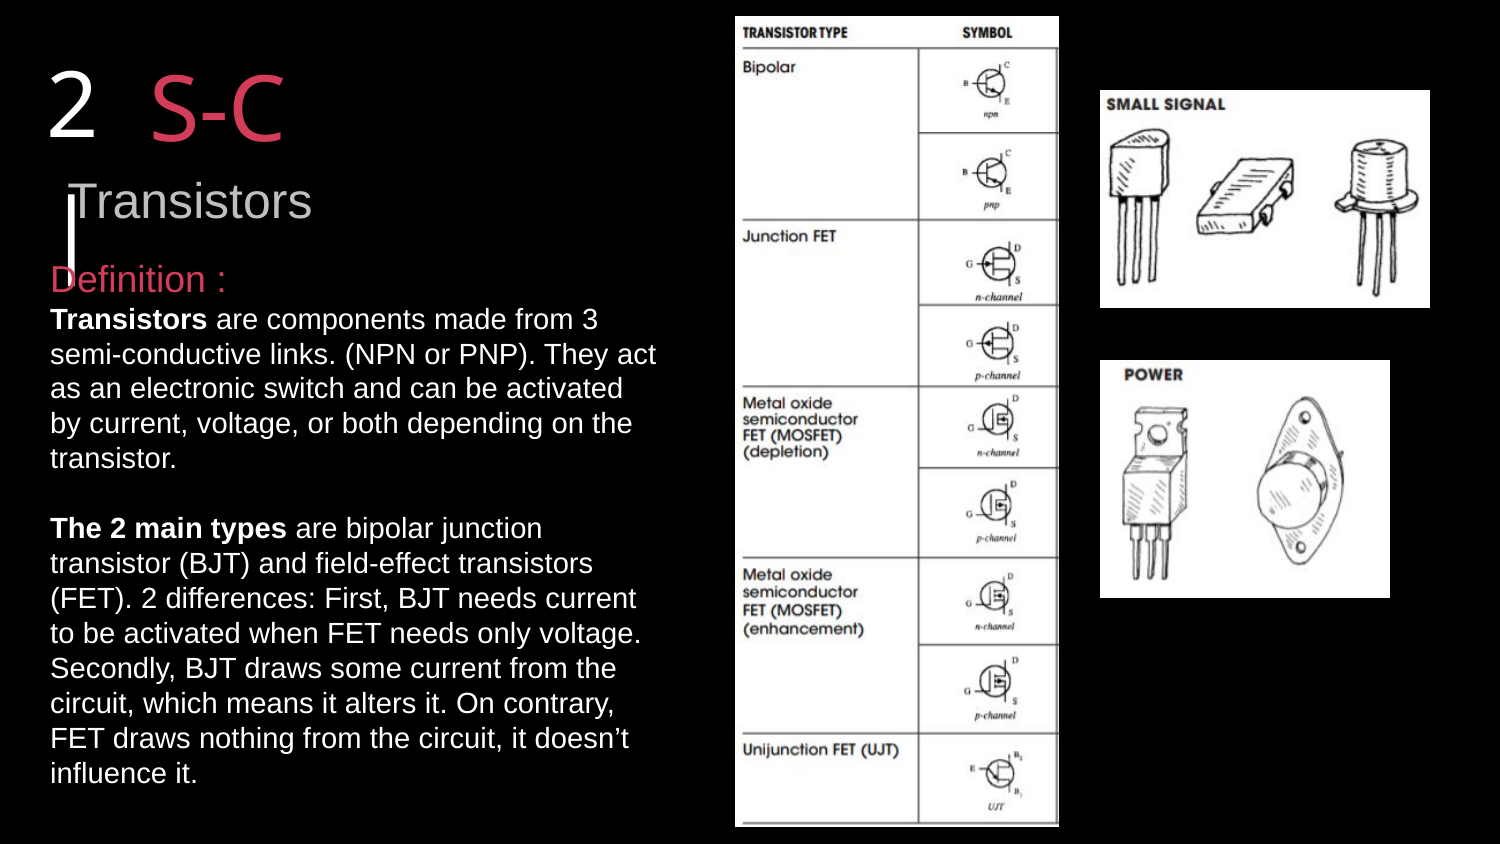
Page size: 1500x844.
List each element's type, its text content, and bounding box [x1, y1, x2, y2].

picture [1099, 90, 1430, 308]
list S-C [115, 18, 735, 166]
text_box Transistors [52, 150, 554, 248]
picture [1099, 360, 1391, 598]
text_box Definition : Transistors are components made from 3 semi-conductive links. (NPN or PNP). They act as an electronic switch and can be activated by current, voltage, or both depending on the transistor. The 2 main types are bipolar junction transistor (BJT) and field-effect transistors (FET). 2 differences: First, BJT needs current to be activated when FET needs only voltage. Secondly, BJT draws some current from the circuit, which means it alters it. On contrary, FET draws nothing from the circuit, it doesn’t influence it. [35, 247, 675, 798]
list 2| [12, 14, 144, 147]
picture [735, 16, 1059, 827]
